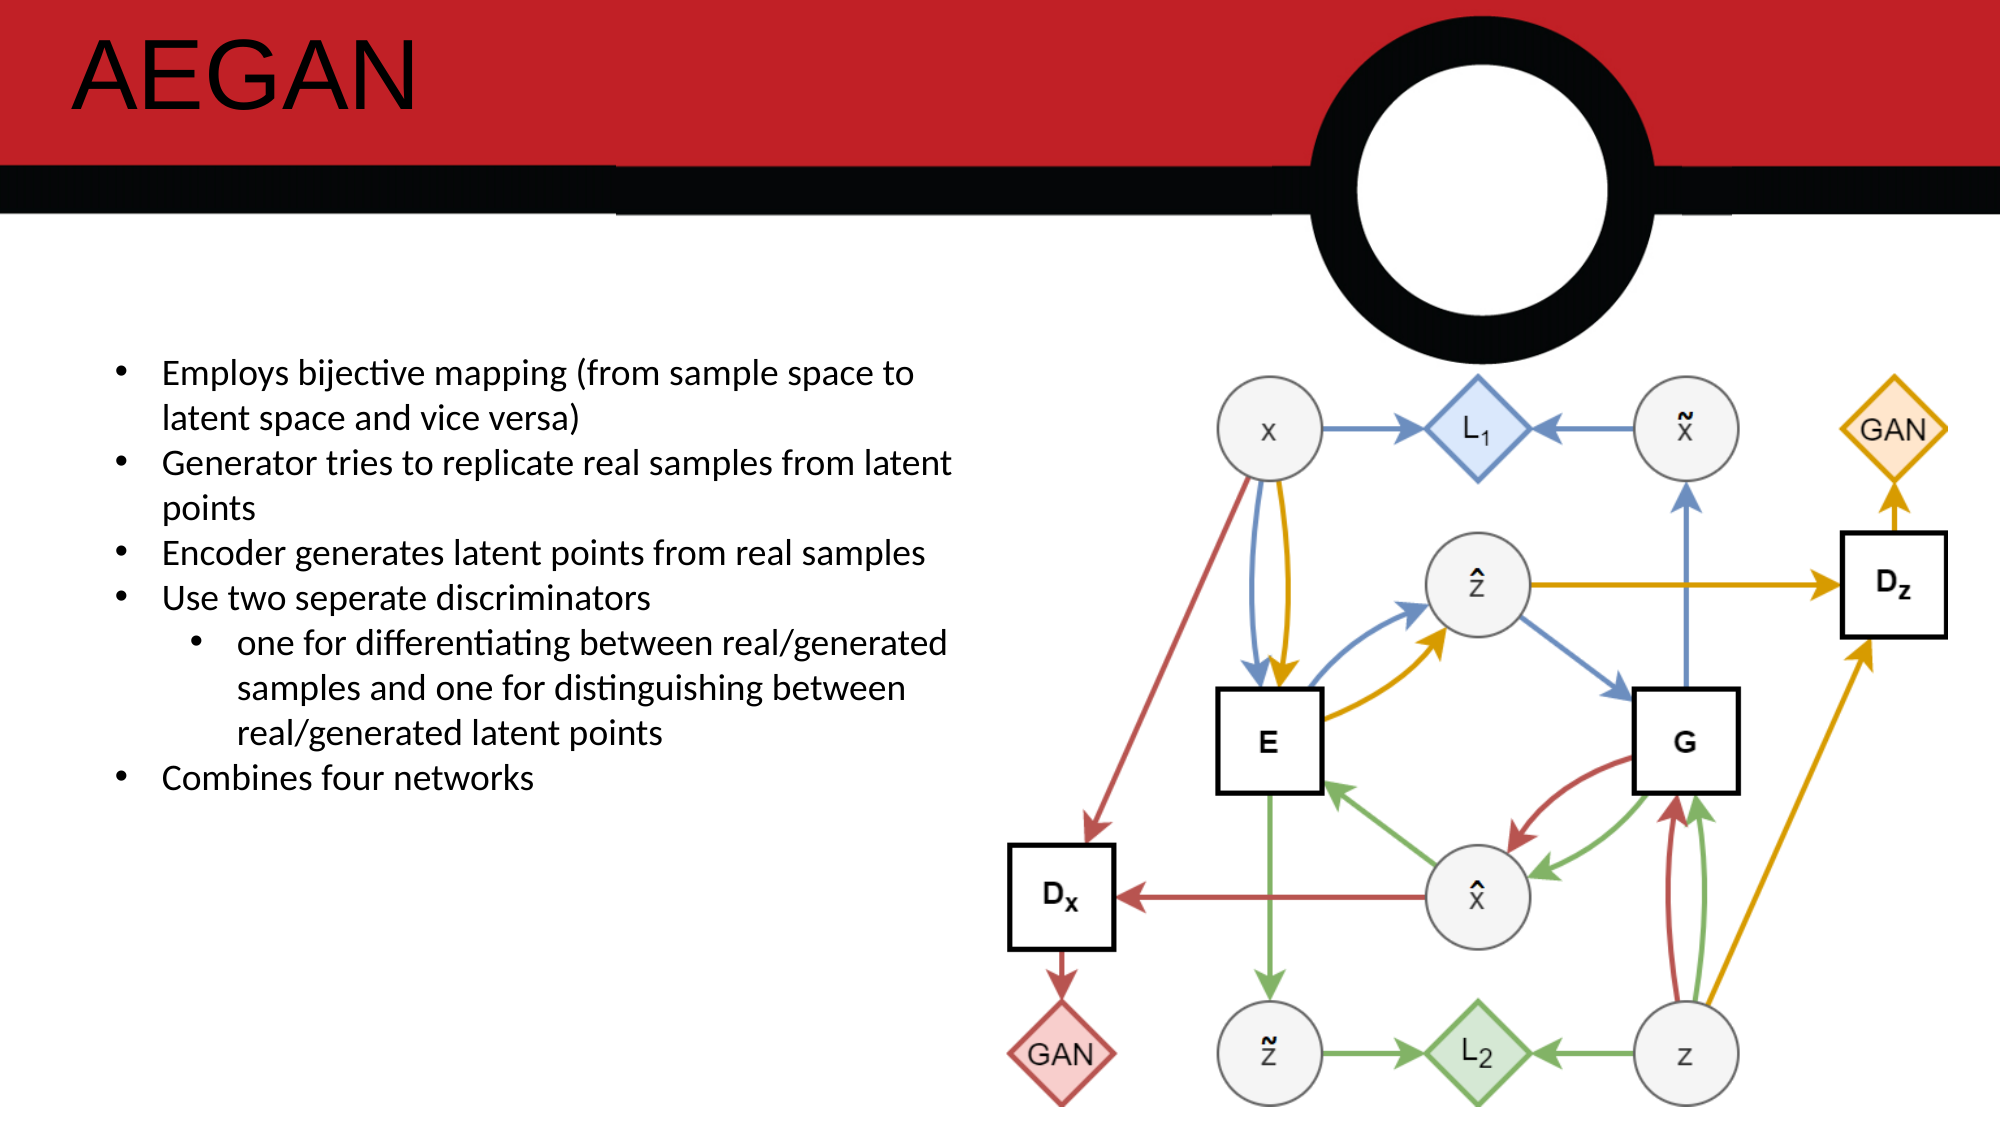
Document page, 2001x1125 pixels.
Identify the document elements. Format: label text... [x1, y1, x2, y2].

text_box Employs bijective mapping (from sample space to latent space and vice versa) Generator tries to replicate real samples from latent points Encoder generates latent points from real samples Use two seperate discriminators one for differentiating between real/generated samples and one for distinguishing between real/generated latent points Combines four networks [100, 734, 1006, 896]
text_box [0, 0, 2000, 734]
picture [1006, 5, 1948, 1107]
